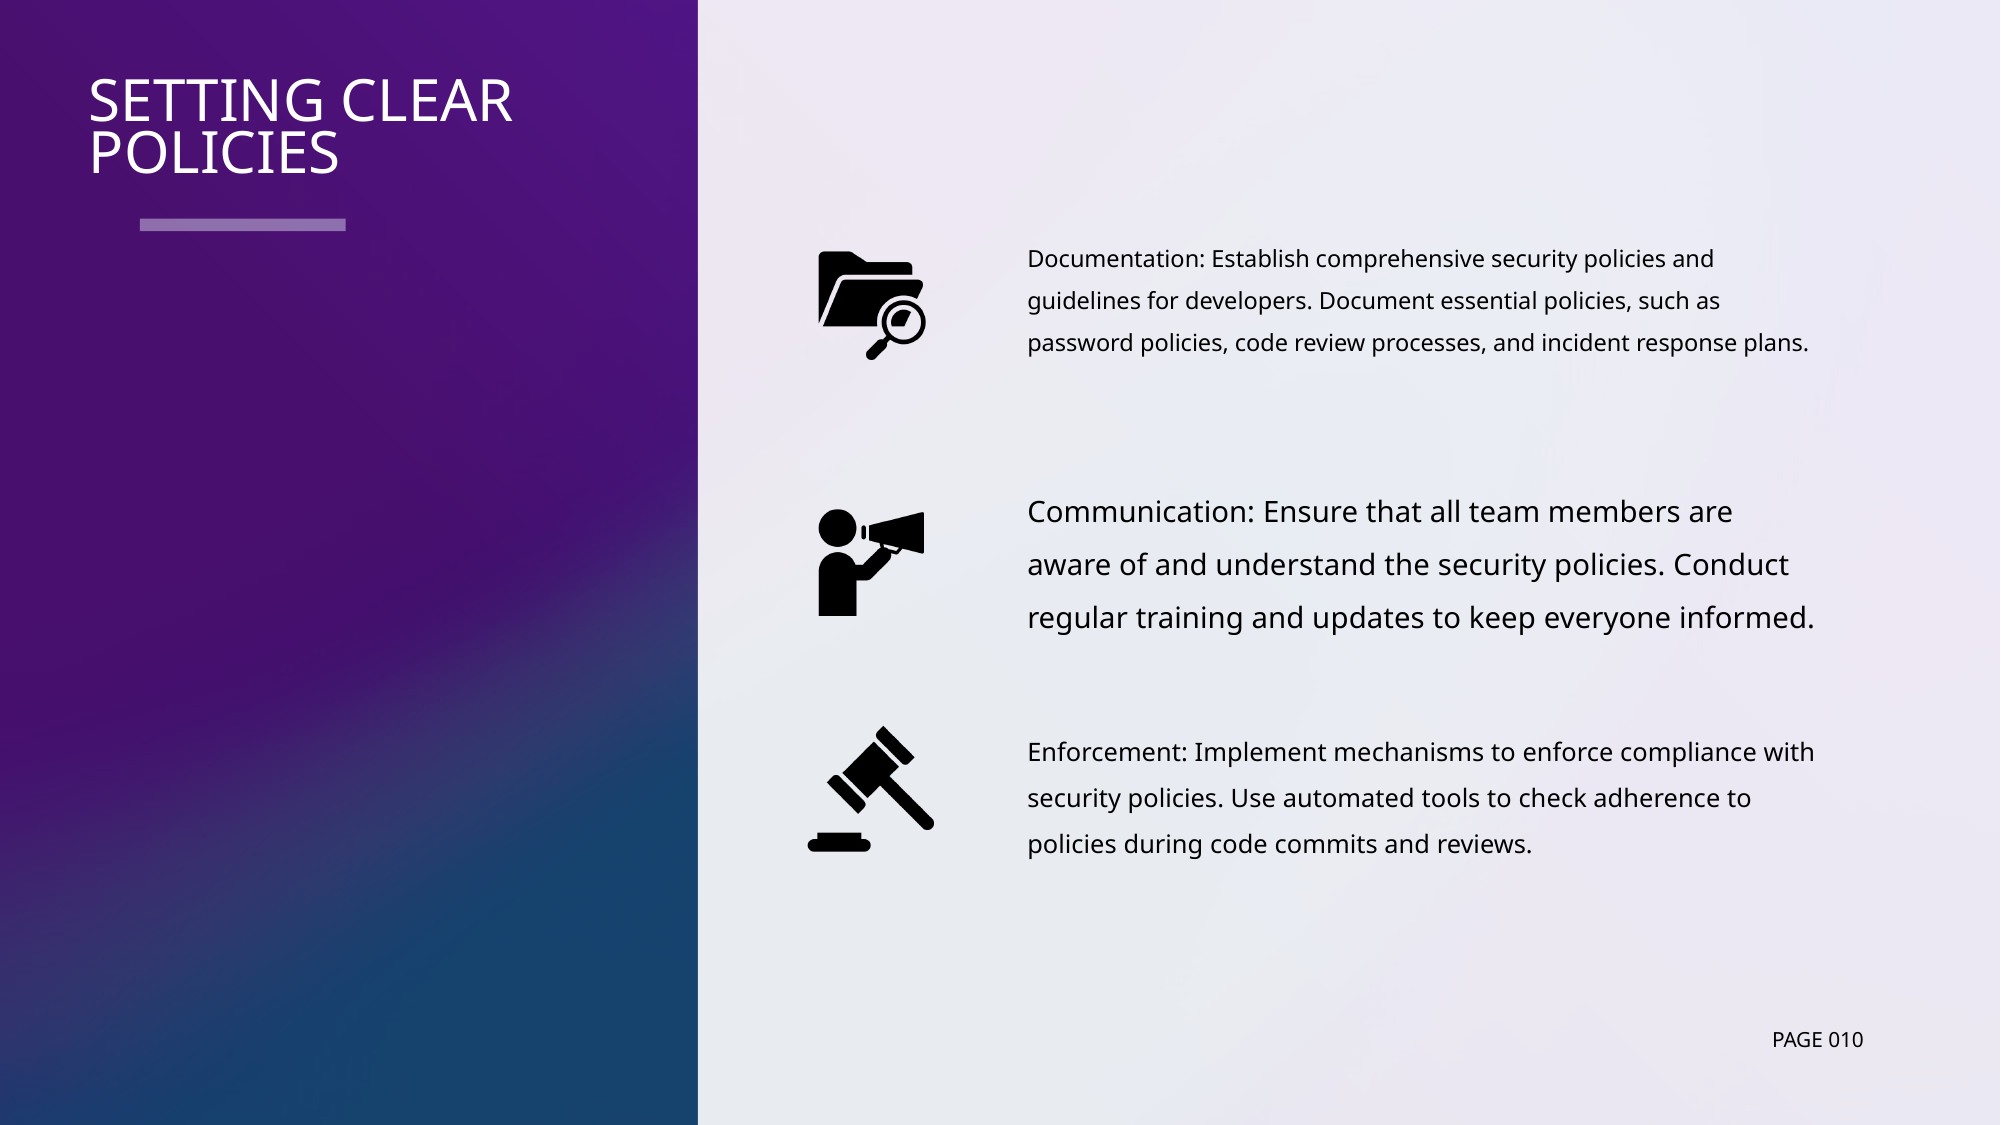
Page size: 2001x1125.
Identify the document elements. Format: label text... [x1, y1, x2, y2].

picture [795, 223, 946, 374]
picture [795, 487, 946, 638]
picture [795, 713, 946, 864]
list Communication: Ensure that all team members are aware of and understand the security policies. Conduct regular training and updates to keep everyone informed. [1012, 468, 1842, 654]
list Documentation: Establish comprehensive security policies and guidelines for developers. Document essential policies, such as password policies, code review processes, and incident response plans. [1012, 222, 1842, 408]
slide_number Page 010 [1438, 1014, 1864, 1075]
title Setting Clear Policies [74, 72, 697, 959]
list Enforcement: Implement mechanisms to enforce compliance with security policies. Use automated tools to check adherence to policies during code commits and reviews. [1012, 713, 1842, 900]
